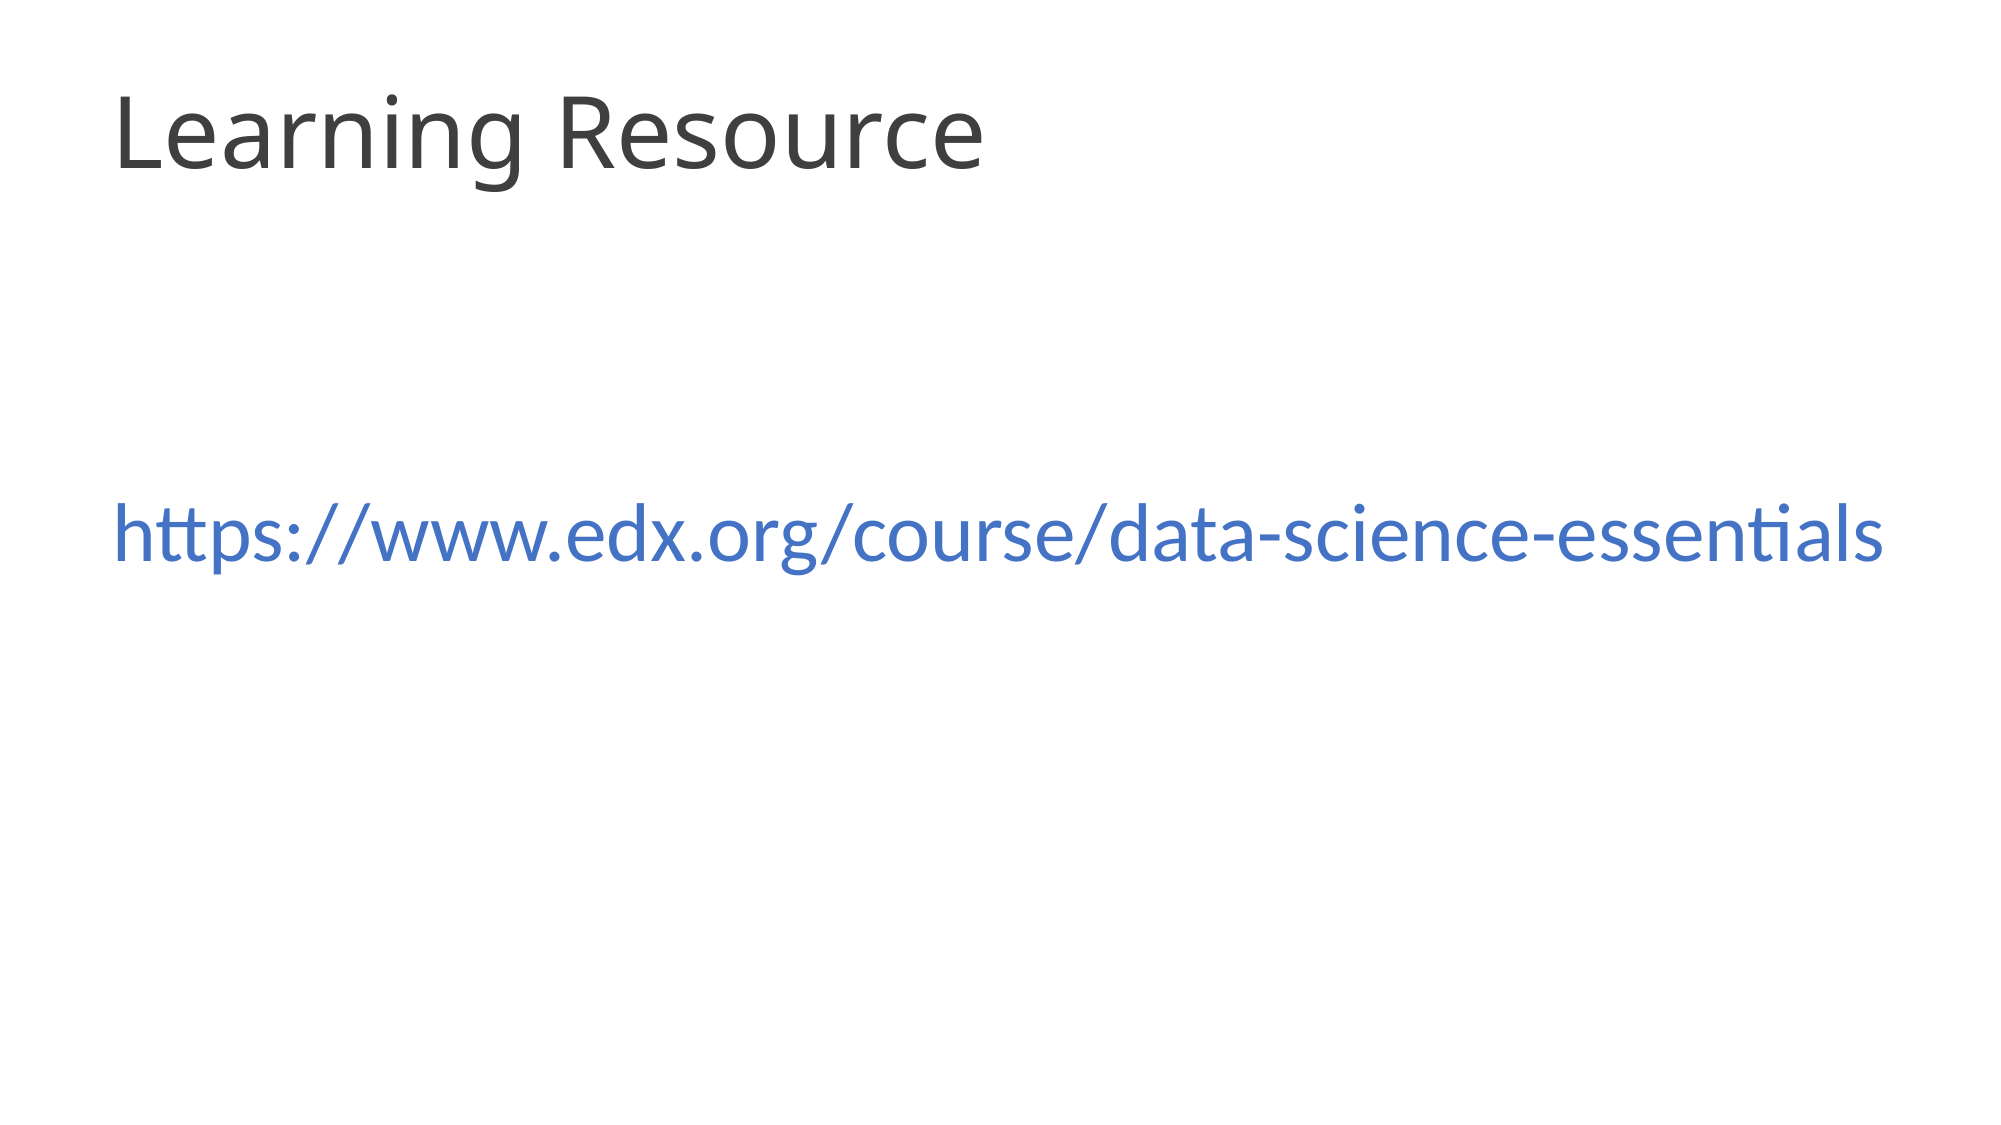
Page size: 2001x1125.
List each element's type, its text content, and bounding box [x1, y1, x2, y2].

title Learning Resource [96, 75, 1904, 199]
text_box https://www.edx.org/course/data-science-essentials [97, 471, 1902, 586]
